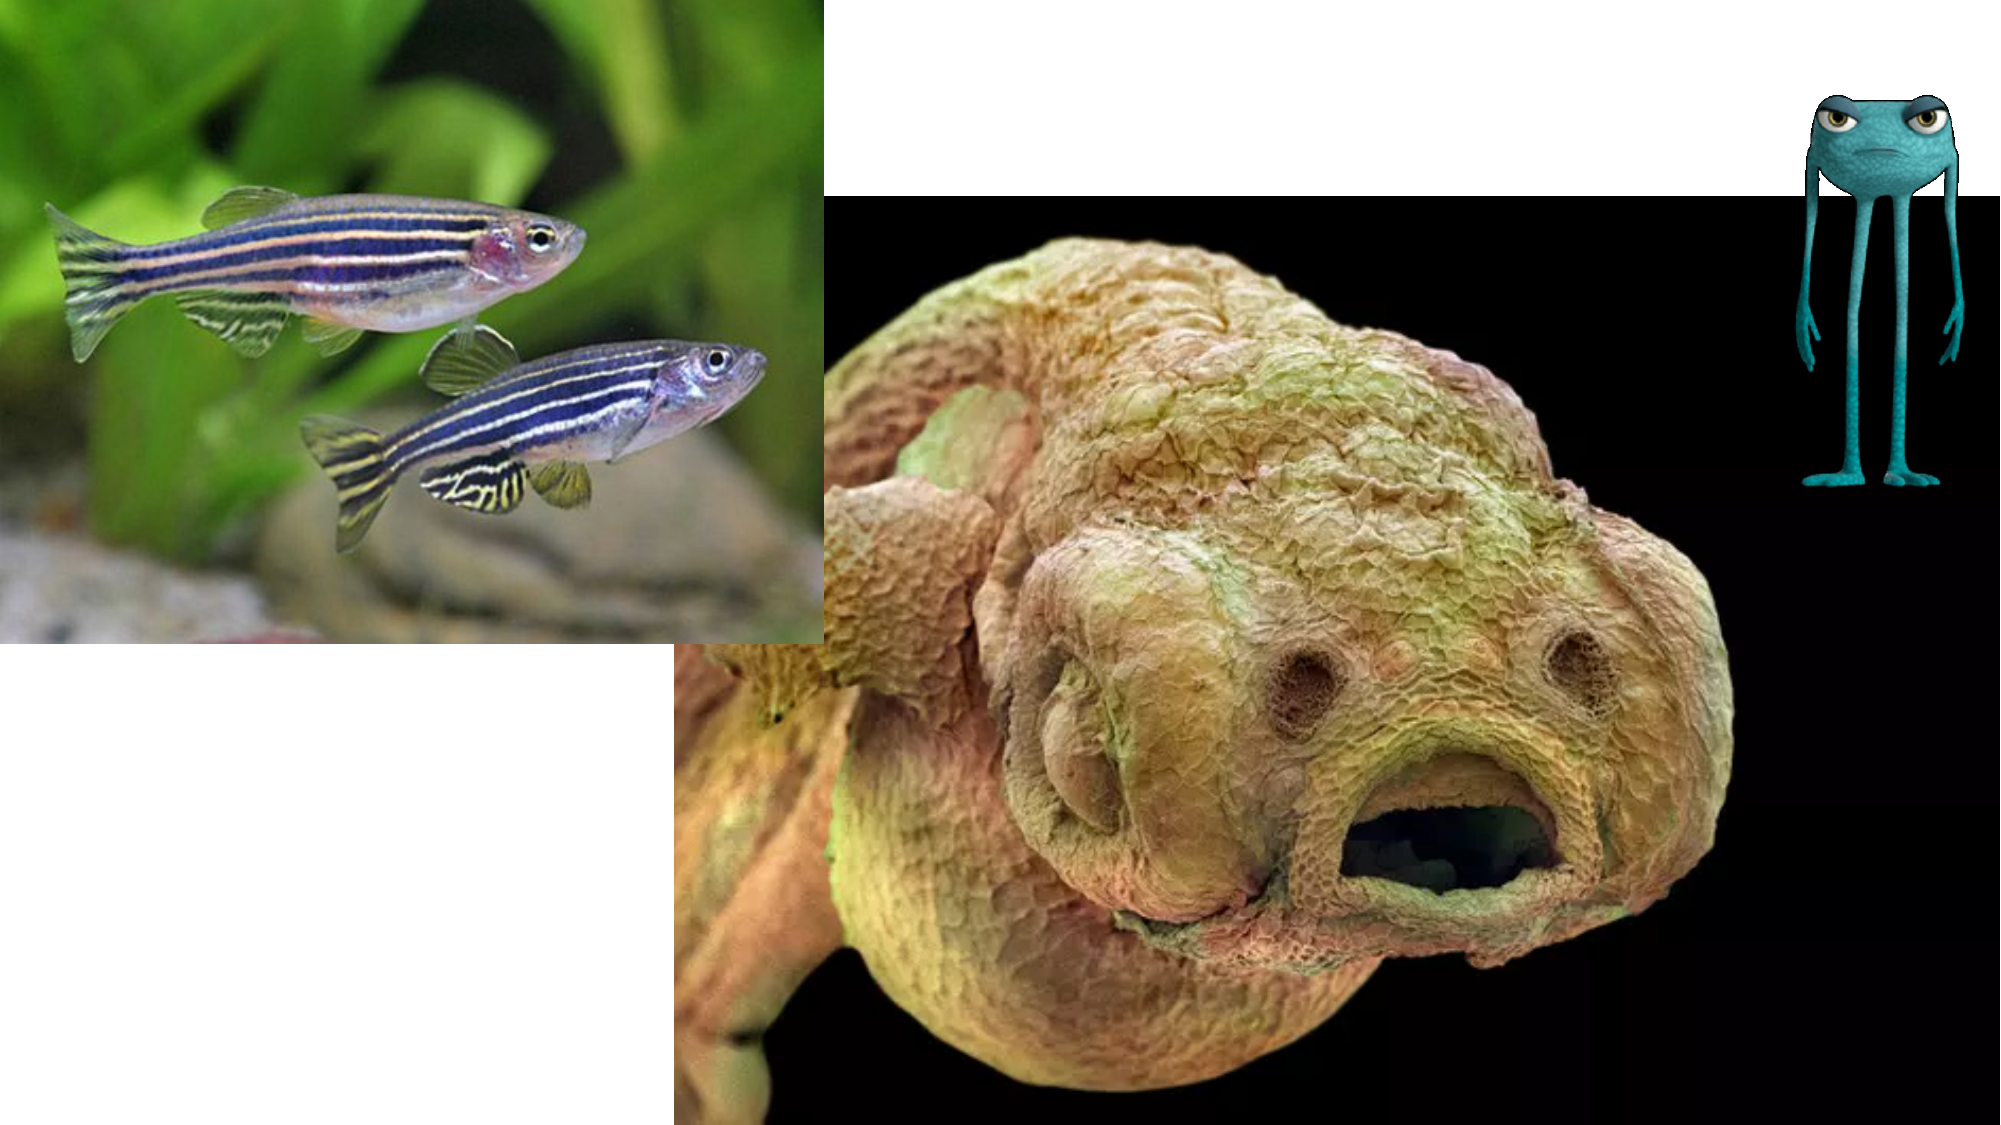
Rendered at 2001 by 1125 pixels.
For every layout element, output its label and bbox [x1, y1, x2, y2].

picture [0, 0, 824, 644]
picture [1670, 91, 2000, 492]
list [674, 196, 2000, 1125]
